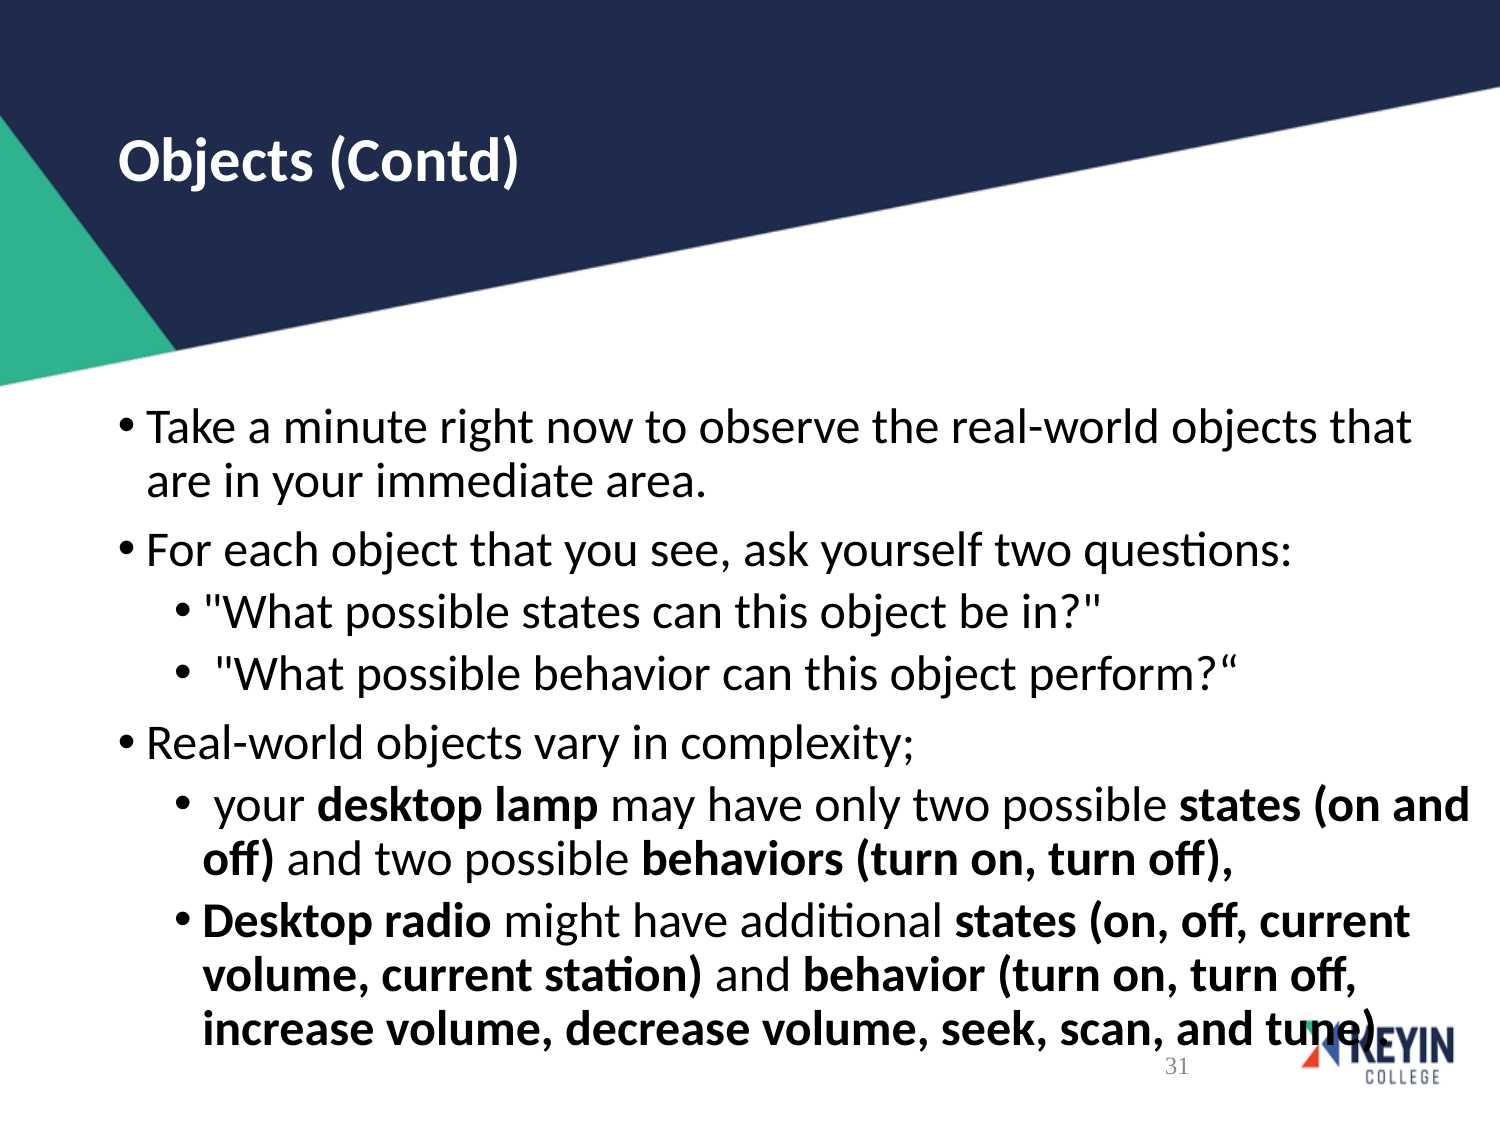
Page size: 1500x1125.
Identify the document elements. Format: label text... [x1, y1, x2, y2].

picture [0, 0, 1500, 1125]
list Take a minute right now to observe the real-world objects that are in your immediate area. For each object that you see, ask yourself two questions: "What possible states can this object be in?" "What possible behavior can this object perform?“ Real-world objects vary in complexity; your desktop lamp may have only two possible states (on and off) and two possible behaviors (turn on, turn off), Desktop radio might have additional states (on, off, current volume, current station) and behavior (turn on, turn off, increase volume, decrease volume, seek, scan, and tune). [103, 392, 1500, 1125]
slide_number 31 [1149, 1042, 1500, 1103]
title Objects (Contd) [103, 50, 1500, 280]
